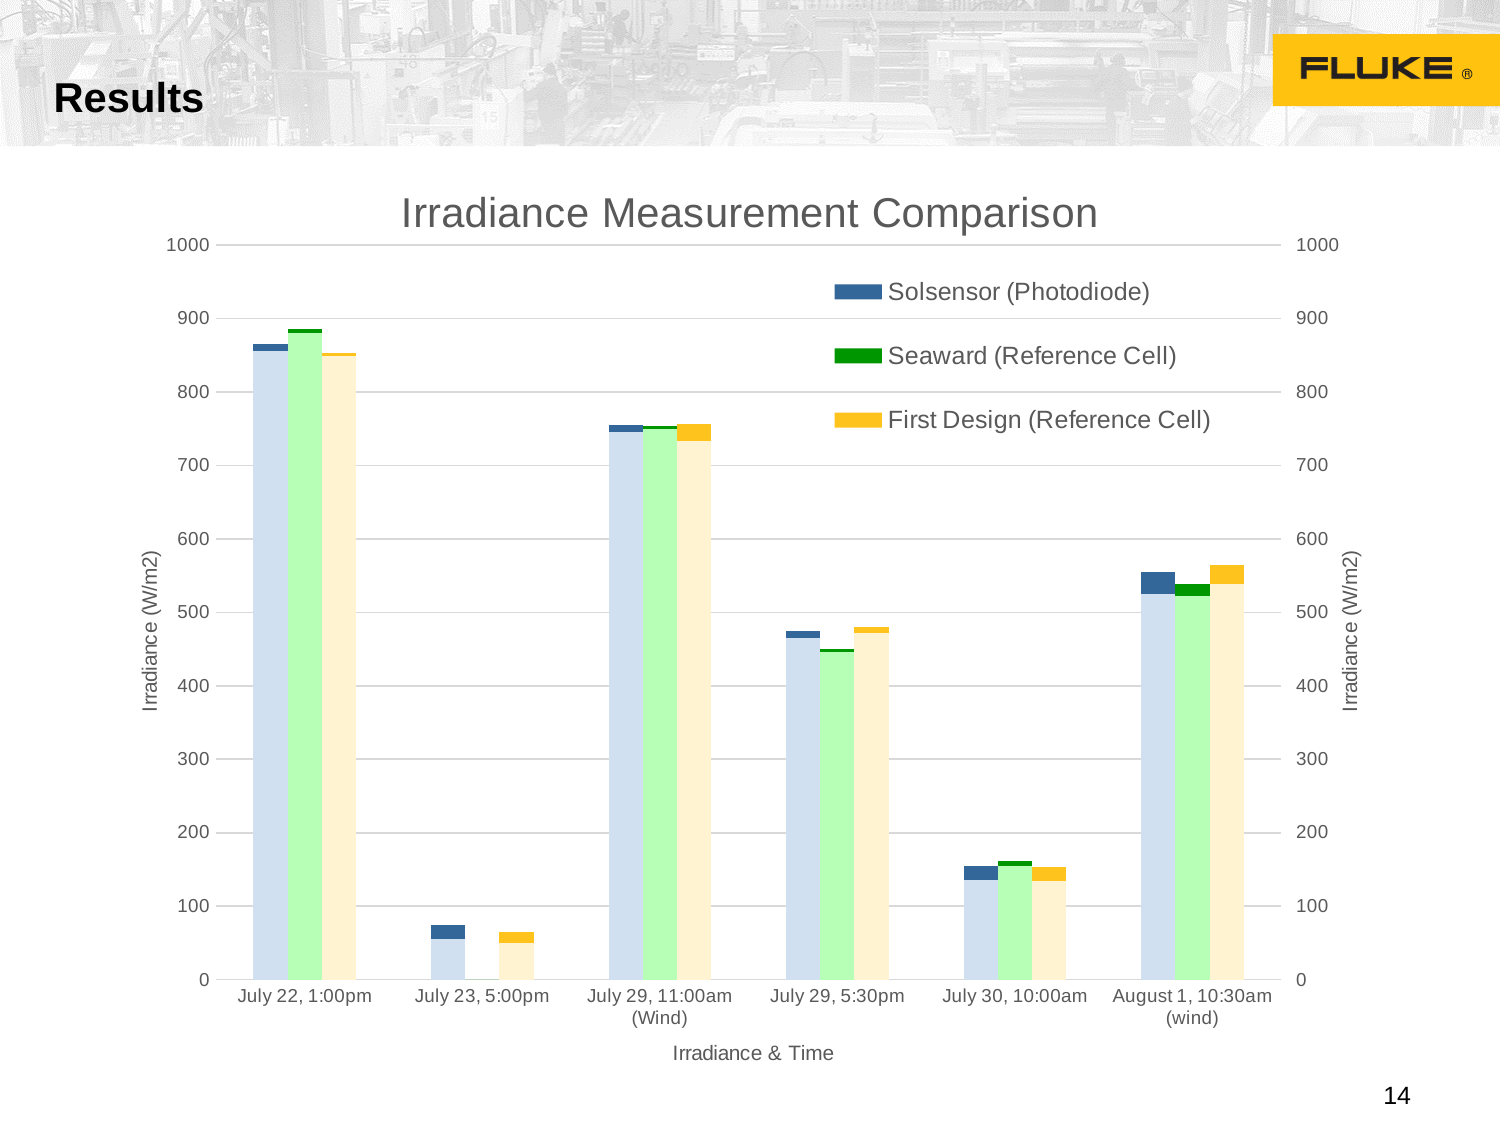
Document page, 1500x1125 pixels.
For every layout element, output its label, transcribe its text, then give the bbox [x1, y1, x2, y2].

picture [0, 0, 1500, 1125]
title Results [38, 53, 1260, 144]
text_box 14 [1368, 1071, 1431, 1117]
chart [131, 151, 1369, 1072]
